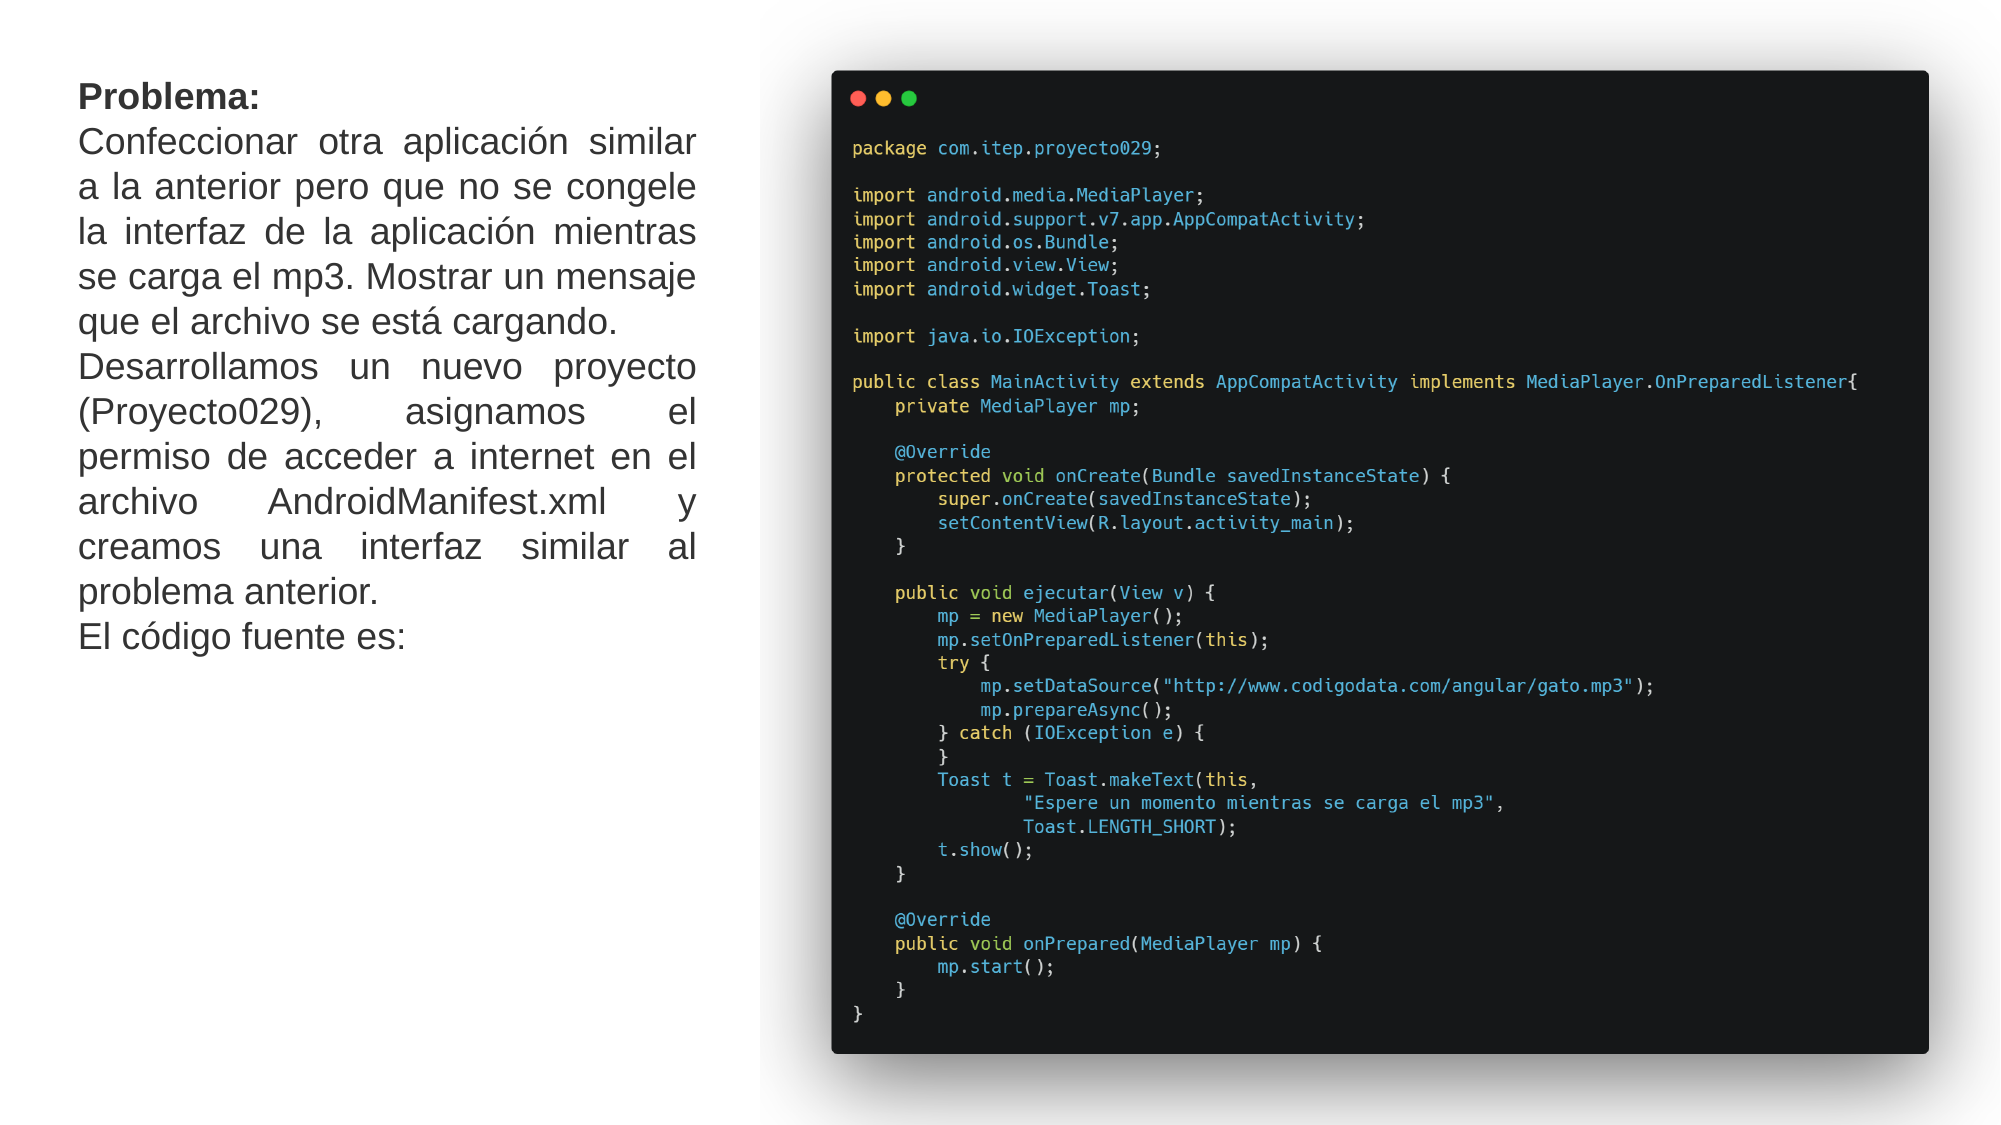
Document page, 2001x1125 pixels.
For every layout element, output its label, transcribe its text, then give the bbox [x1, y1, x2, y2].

picture [760, 0, 2000, 1125]
text_box Problema: Confeccionar otra aplicación similar a la anterior pero que no se congele la interfaz de la aplicación mientras se carga el mp3. Mostrar un mensaje que el archivo se está cargando. Desarrollamos un nuevo proyecto (Proyecto029), asignamos el permiso de acceder a internet en el archivo AndroidManifest.xml y creamos una interfaz similar al problema anterior. El código fuente es: [63, 64, 712, 665]
